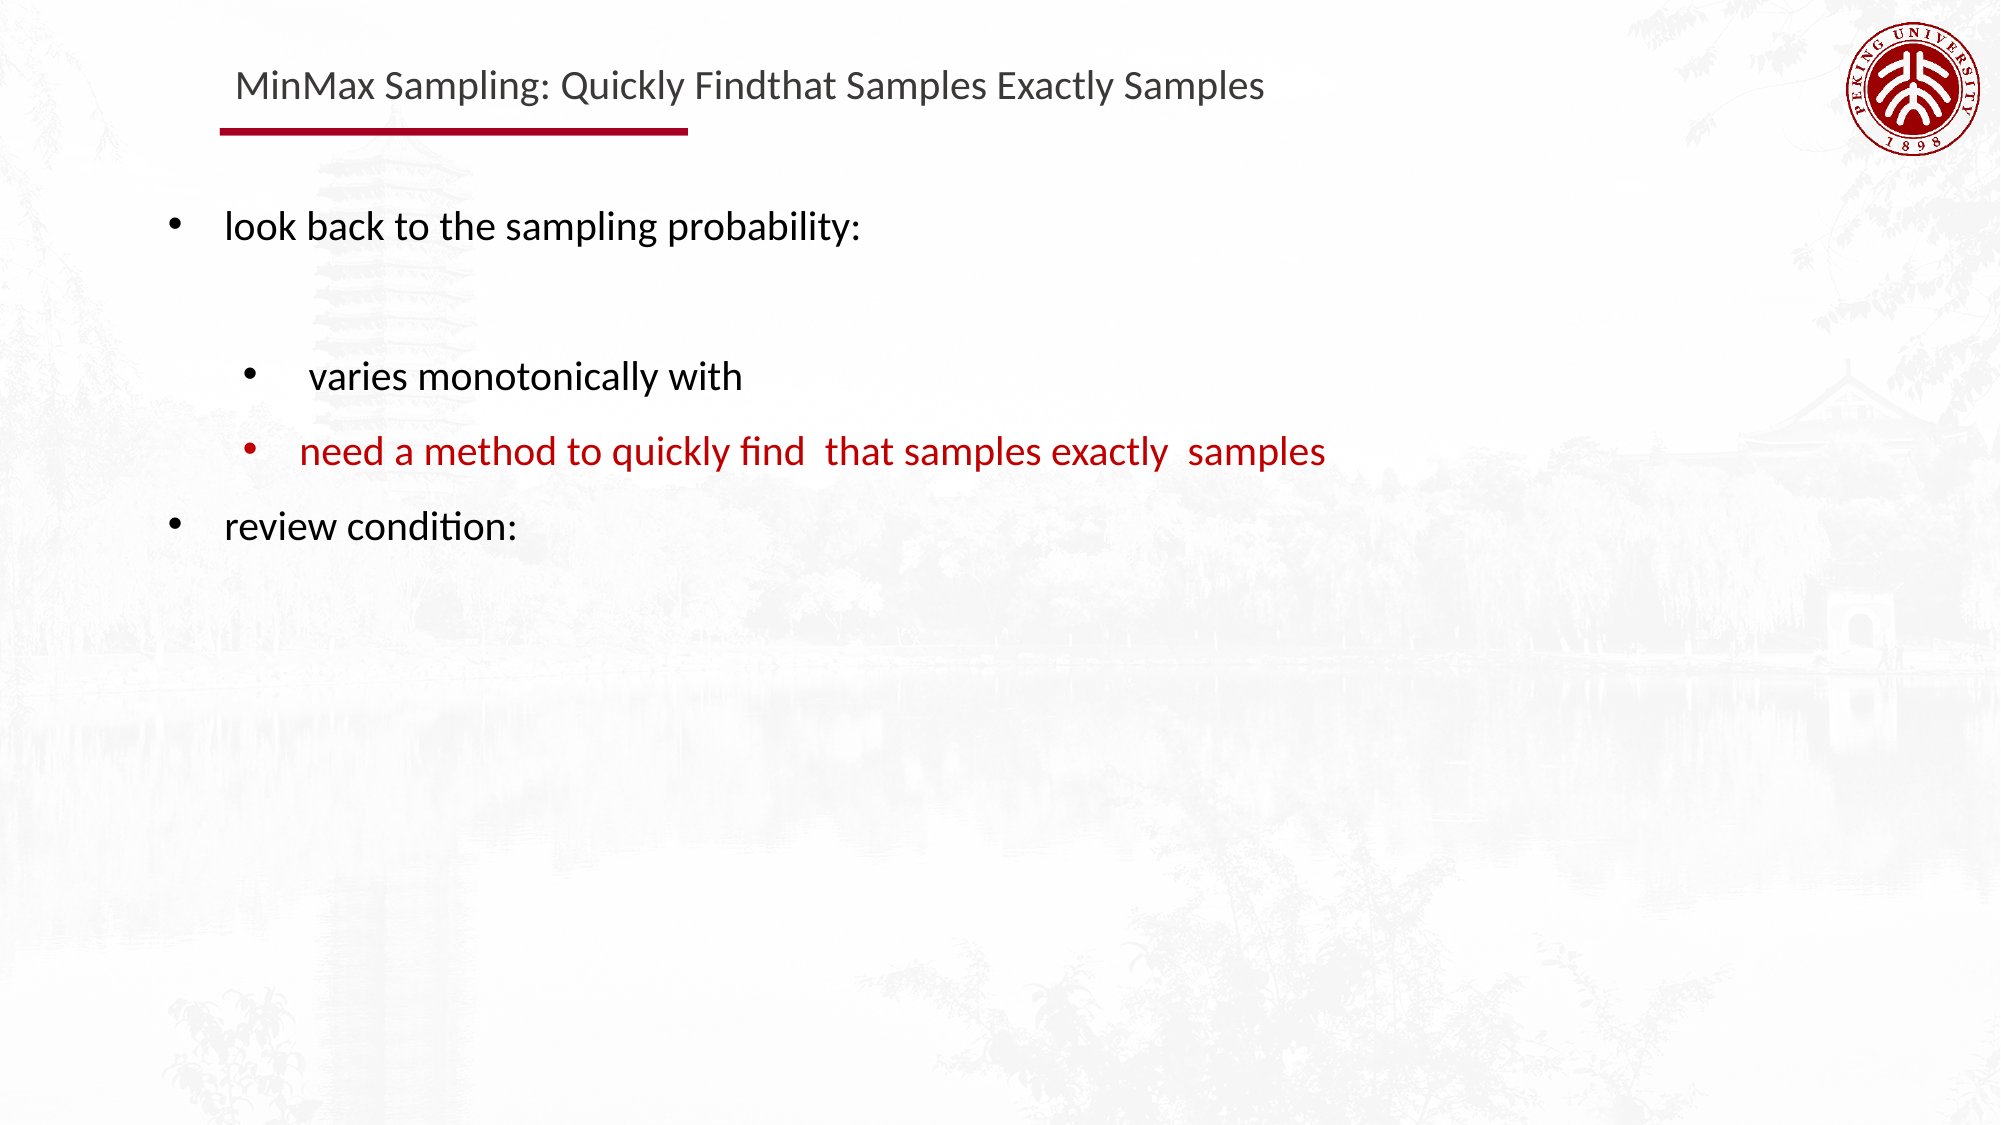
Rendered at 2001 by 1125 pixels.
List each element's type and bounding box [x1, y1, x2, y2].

text_box [219, 127, 689, 137]
picture [0, 0, 2001, 1125]
